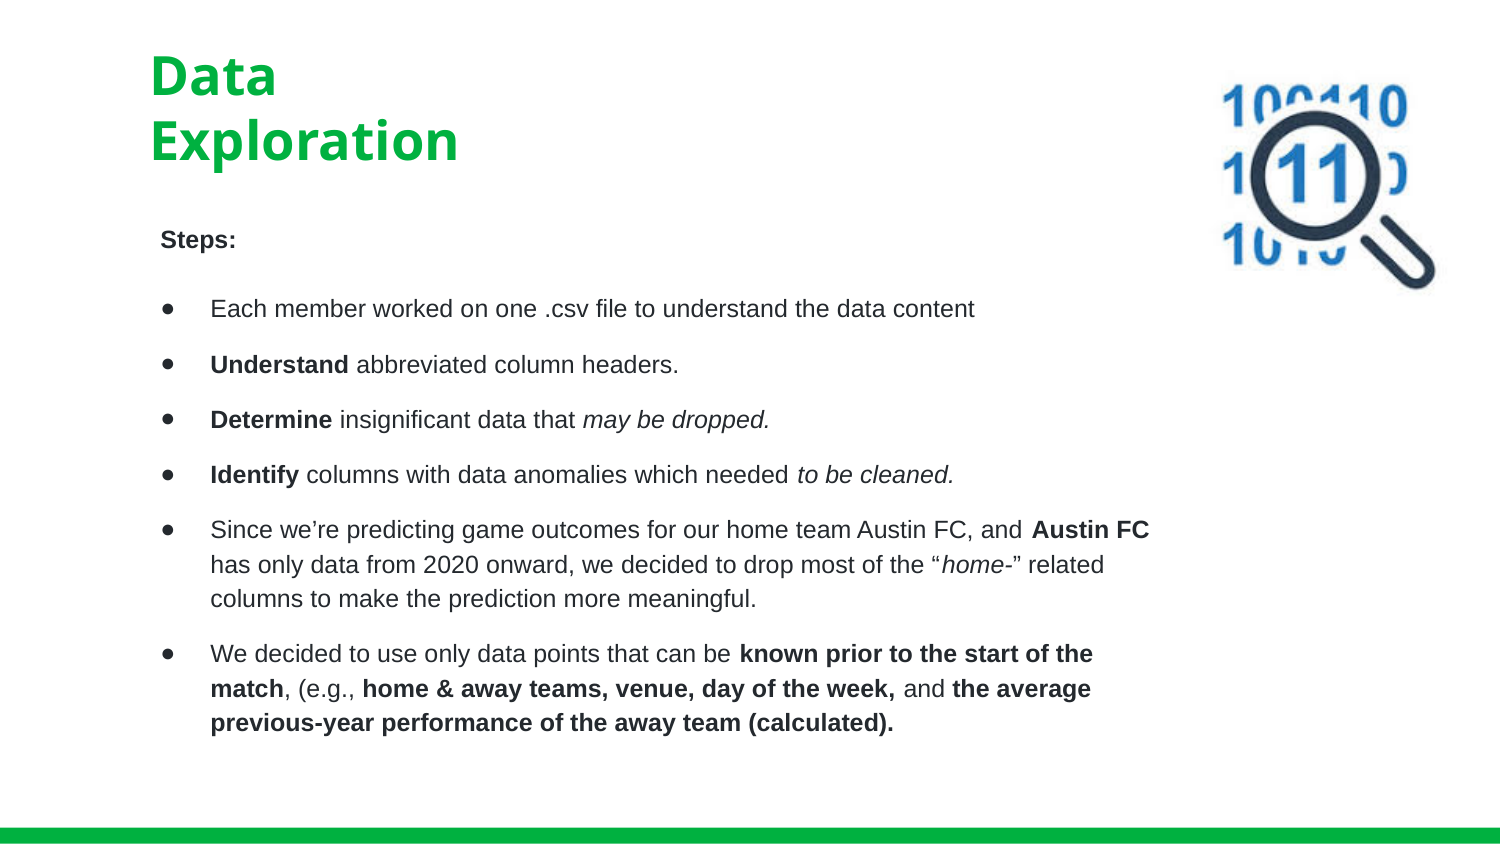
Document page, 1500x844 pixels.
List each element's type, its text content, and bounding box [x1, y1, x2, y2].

title Data Exploration [134, 97, 574, 187]
list Steps: Each member worked on one .csv file to understand the data content Understand abbreviated column headers. Determine insignificant data that may be dropped. Identify columns with data anomalies which needed to be cleaned. Since we’re predicting game outcomes for our home team Austin FC, and Austin FC has only data from 2020 onward, we decided to drop most of the “home-” related columns to make the prediction more meaningful. We decided to use only data points that can be known prior to the start of the match, (e.g., home & away teams, venue, day of the week, and the average previous-year performance of the away team (calculated). [120, 204, 1180, 747]
picture [1204, 66, 1449, 306]
